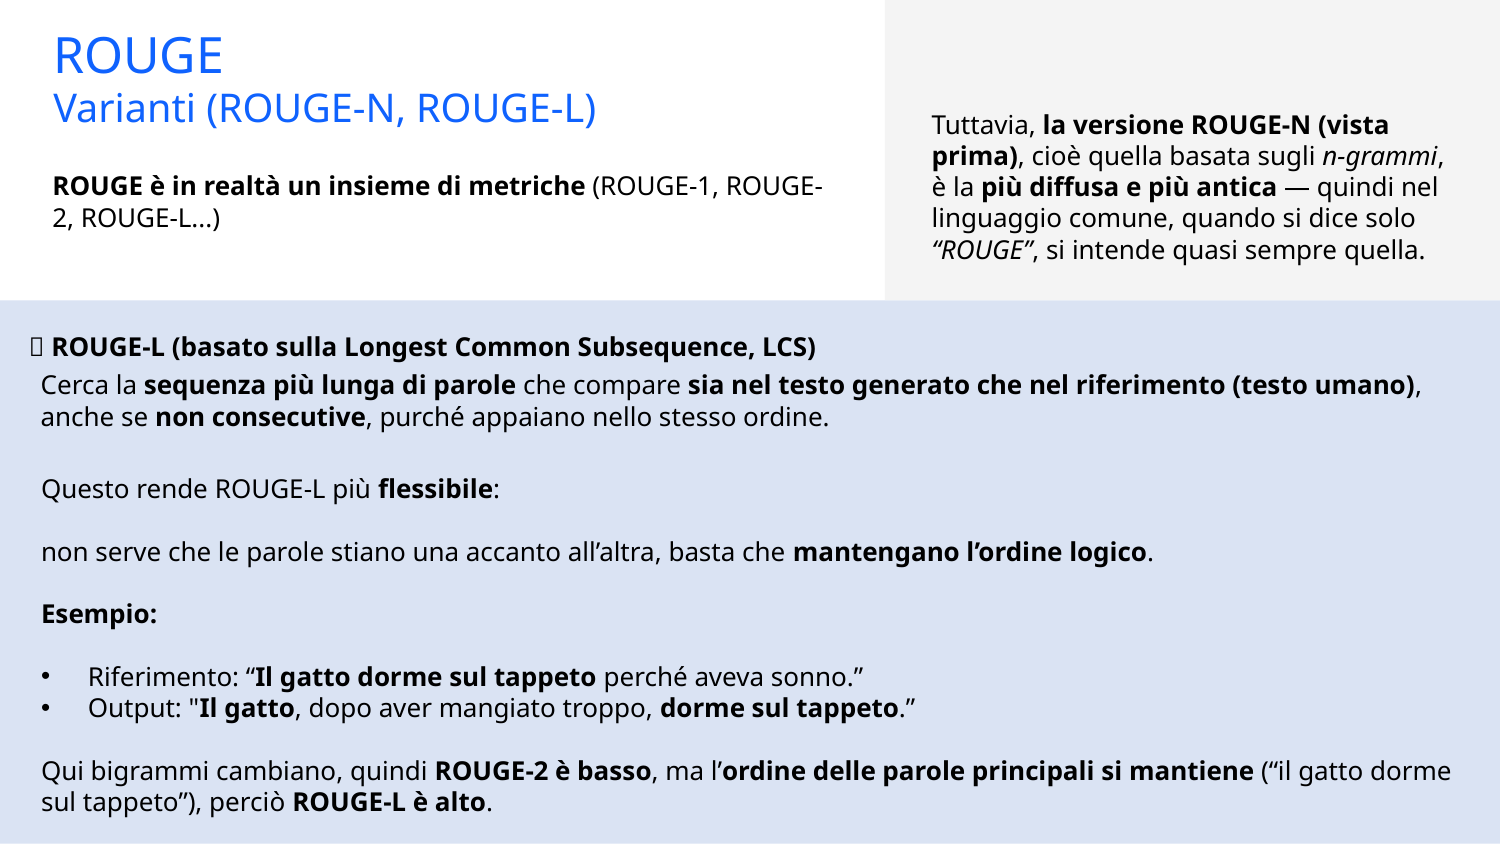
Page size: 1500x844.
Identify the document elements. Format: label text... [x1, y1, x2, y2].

text_box ROUGE Varianti (ROUGE-N, ROUGE-L) [53, 23, 597, 131]
text_box Questo rende ROUGE-L più flessibile: non serve che le parole stiano una accanto all’altra, basta che mantengano l’ordine logico. Esempio: Riferimento: “Il gatto dorme sul tappeto perché aveva sonno.” Output: "Il gatto, dopo aver mangiato troppo, dorme sul tappeto.” Qui bigrammi cambiano, quindi ROUGE-2 è basso, ma l’ordine delle parole principali si mantiene (“il gatto dorme sul tappeto”), perciò ROUGE-L è alto. [26, 465, 1469, 824]
text_box ROUGE è in realtà un insieme di metriche (ROUGE-1, ROUGE-2, ROUGE-L...) [37, 162, 848, 303]
text_box 🔸 ROUGE-L (basato sulla Longest Common Subsequence, LCS) [14, 322, 1084, 369]
text_box [884, 0, 1500, 301]
text_box Cerca la sequenza più lunga di parole che compare sia nel testo generato che nel riferimento (testo umano), anche se non consecutive, purché appaiano nello stesso ordine. [25, 361, 1463, 439]
text_box Tuttavia, la versione ROUGE-N (vista prima), cioè quella basata sugli n-grammi, è la più diffusa e più antica — quindi nel linguaggio comune, quando si dice solo “ROUGE”, si intende quasi sempre quella. [916, 100, 1468, 272]
text_box [0, 299, 1500, 844]
